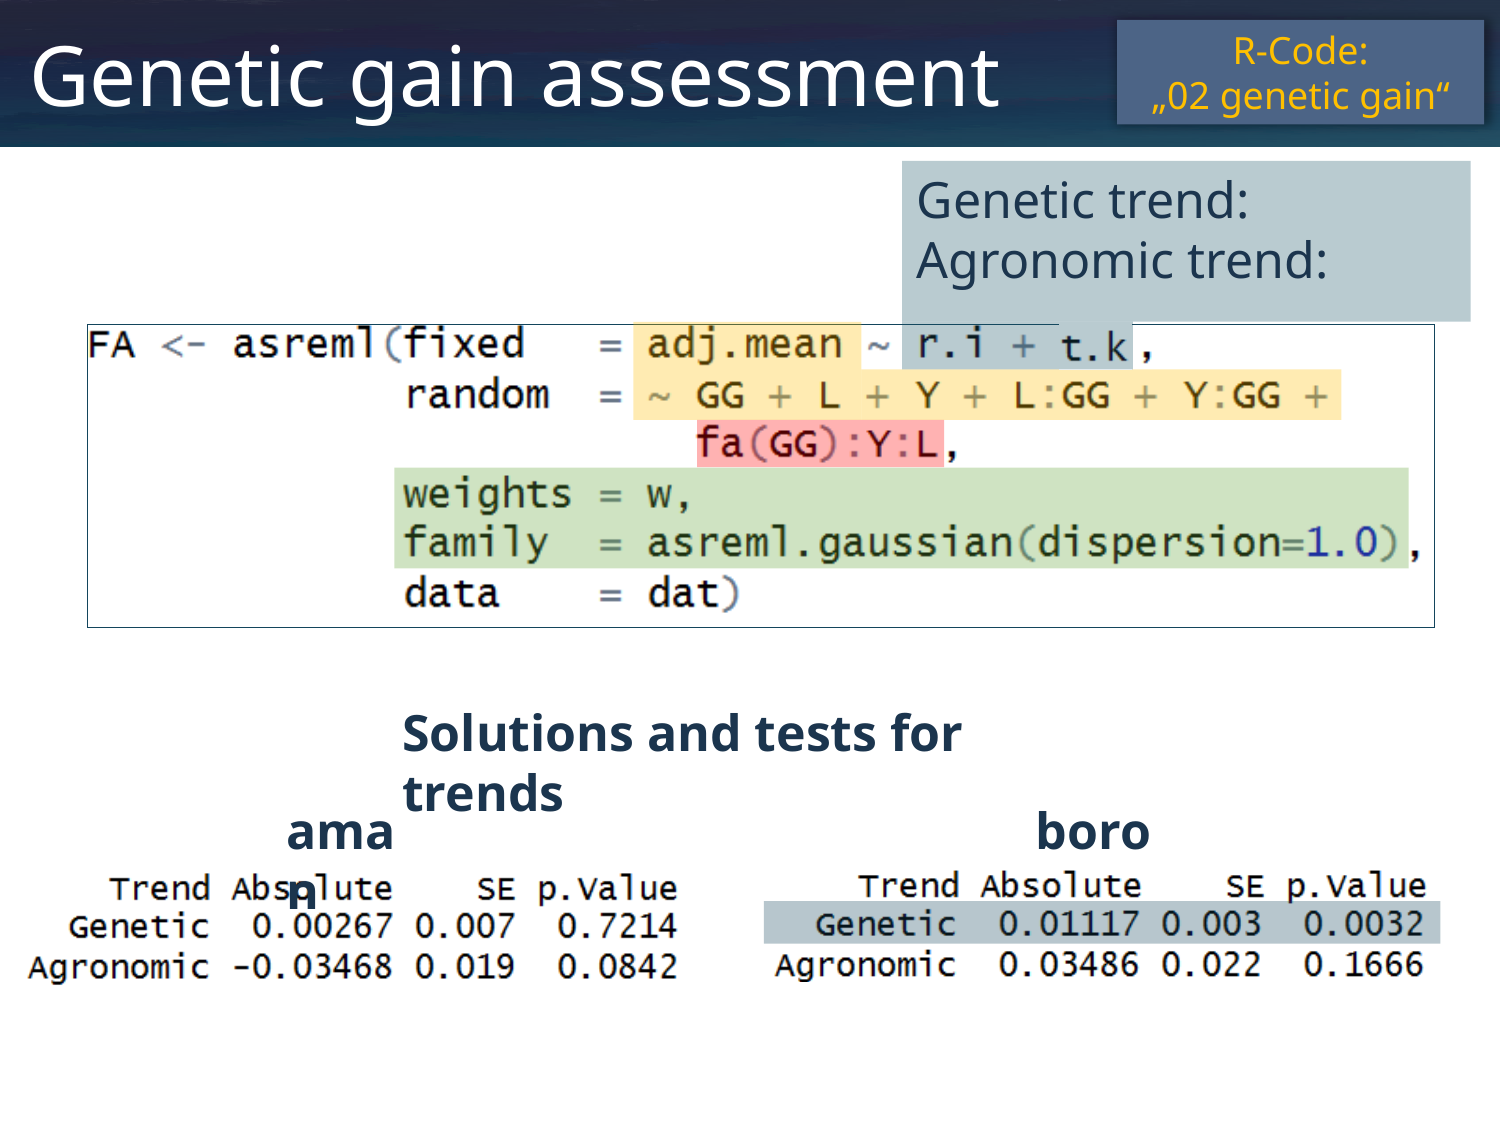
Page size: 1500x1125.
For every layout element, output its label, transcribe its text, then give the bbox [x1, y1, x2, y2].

picture [86, 324, 1435, 629]
text_box boro [1020, 791, 1184, 867]
picture [763, 869, 1441, 906]
picture [763, 907, 1441, 982]
text_box aman [271, 791, 435, 867]
picture [0, 0, 1500, 147]
text_box [901, 159, 1472, 323]
text_box Solutions and tests for trends [387, 694, 1113, 830]
picture [14, 869, 692, 988]
